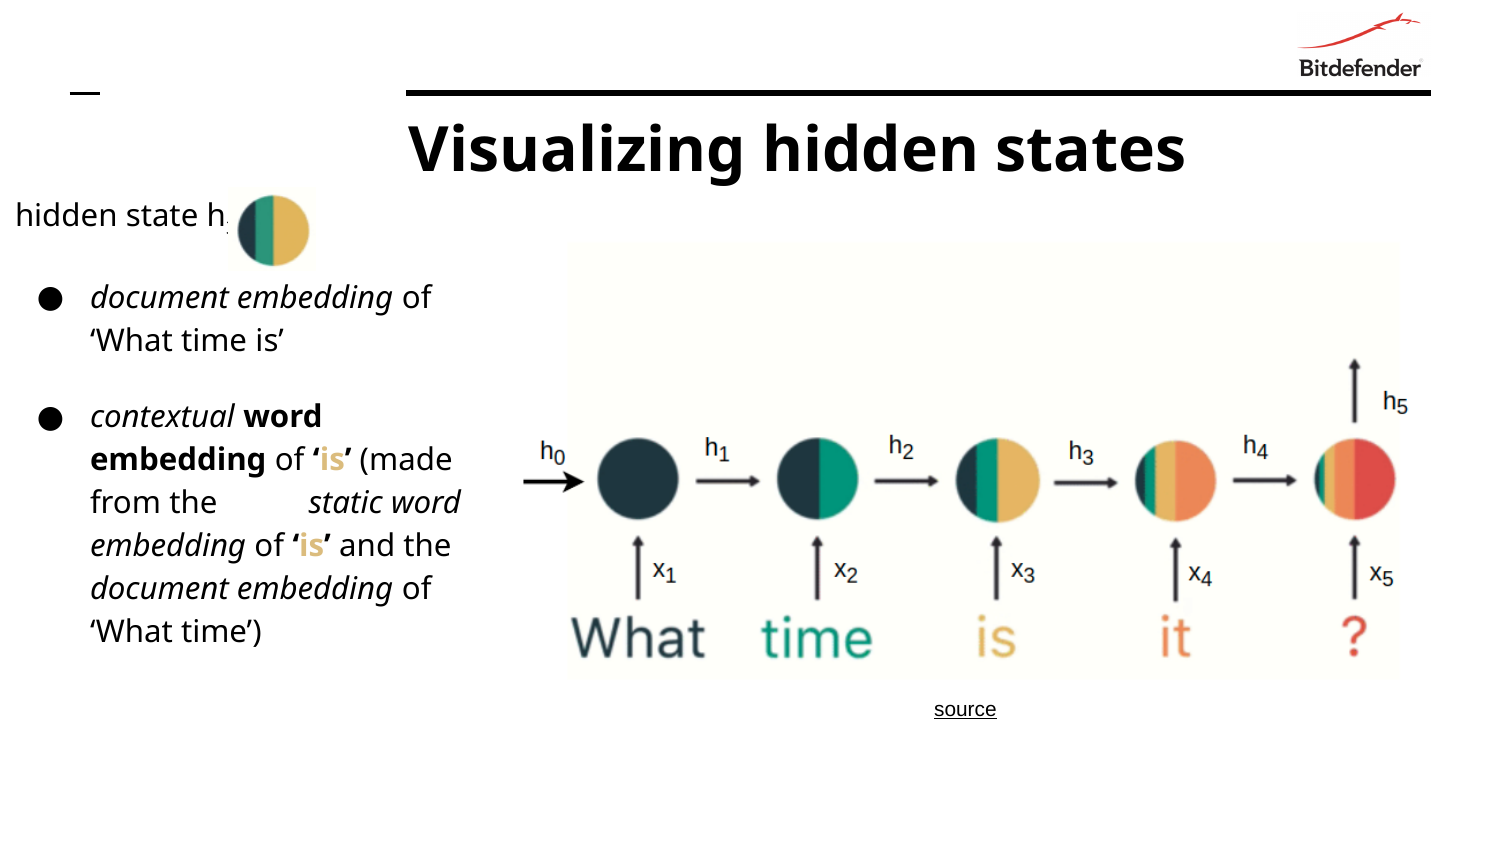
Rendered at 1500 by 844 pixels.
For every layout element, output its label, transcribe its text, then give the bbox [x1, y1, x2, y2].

picture [511, 228, 1423, 682]
list hidden state h3 document embedding of ‘What time is’ contextual word embedding of ‘is’ (made from the static word embedding of ‘is’ and the document embedding of ‘What time’) [0, 173, 481, 833]
picture [228, 187, 316, 272]
picture [1297, 12, 1431, 77]
title Visualizing hidden states [393, 94, 1431, 199]
text_box source [919, 689, 1015, 739]
